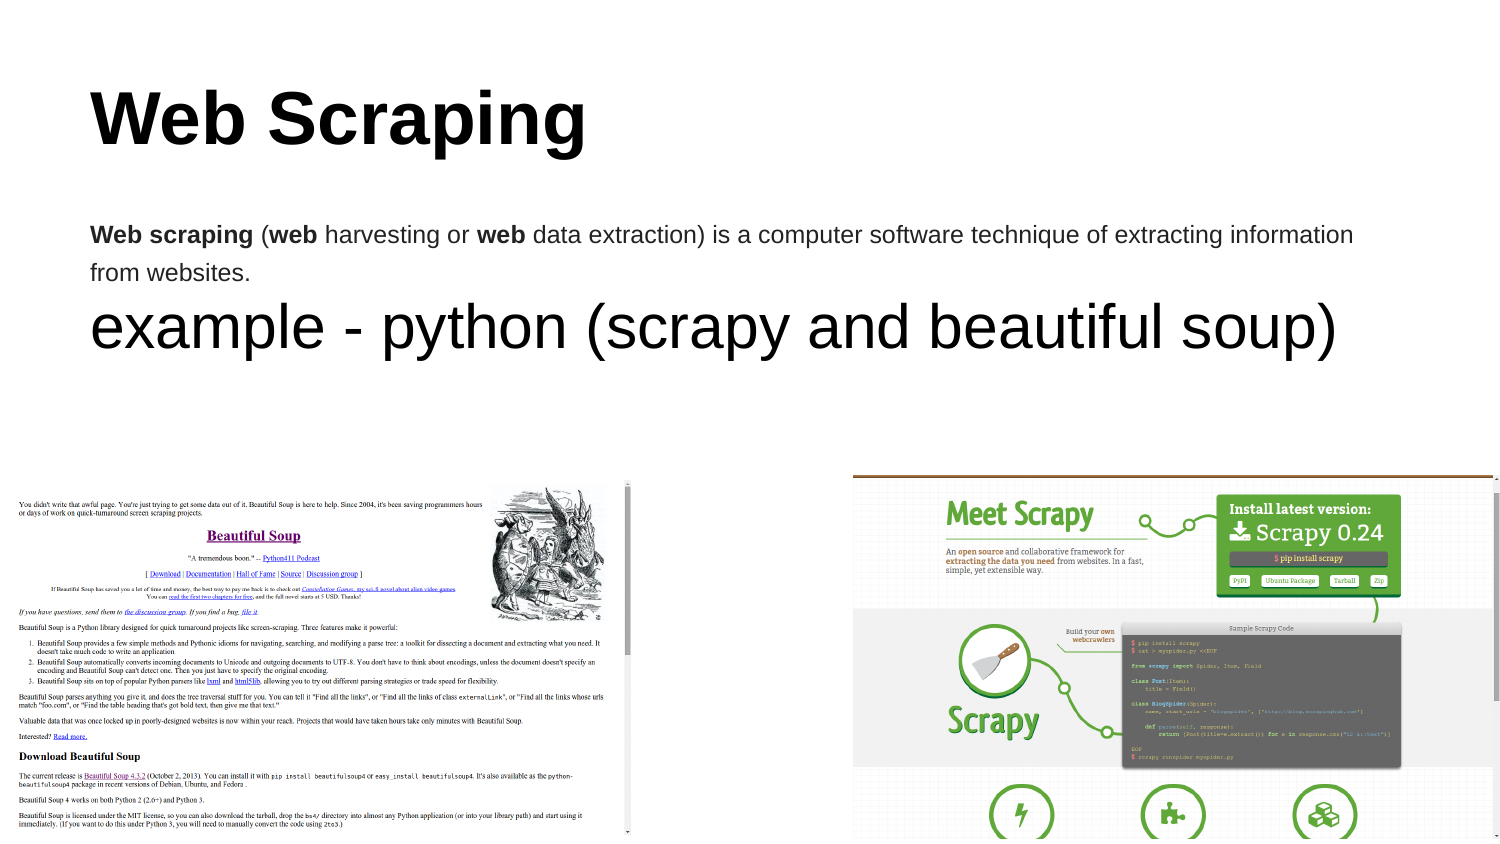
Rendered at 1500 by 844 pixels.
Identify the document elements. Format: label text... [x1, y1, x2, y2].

title Web Scraping [75, 33, 1425, 175]
picture [0, 479, 631, 835]
picture [853, 475, 1500, 840]
list Web scraping (web harvesting or web data extraction) is a computer software technique of extracting information from websites. example - python (scrapy and beautiful soup) [75, 196, 1425, 808]
